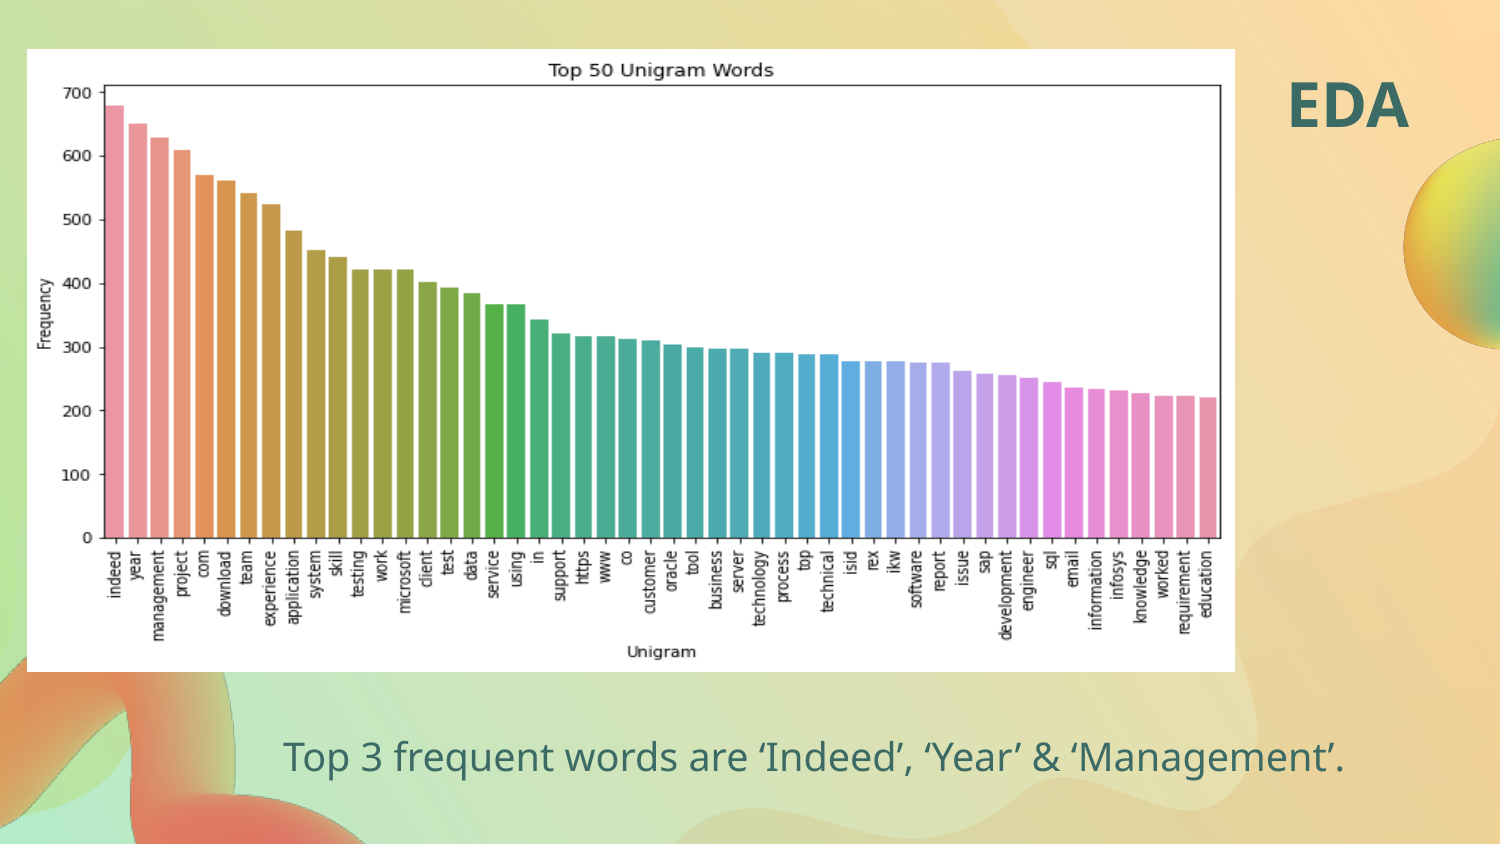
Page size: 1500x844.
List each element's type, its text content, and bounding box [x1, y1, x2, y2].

title Top 3 frequent words are ‘Indeed’, ‘Year’ & ‘Management’. [563, 697, 1459, 814]
picture [0, 0, 1500, 844]
title EDA [1236, 49, 1425, 145]
